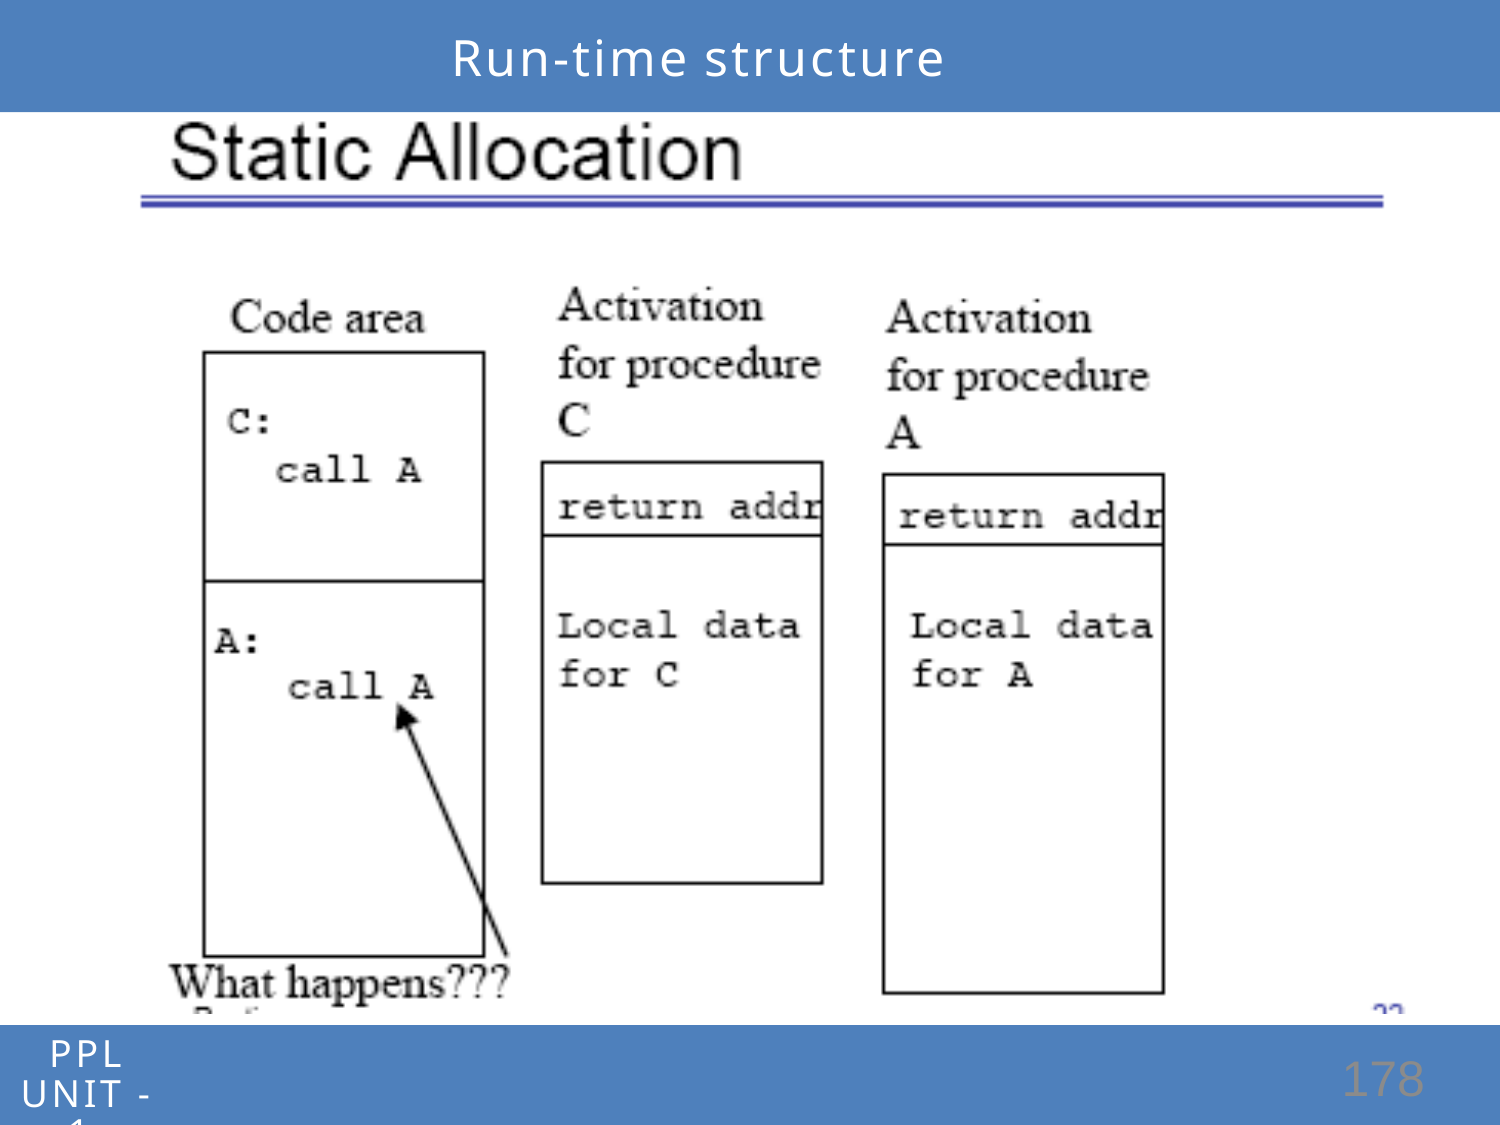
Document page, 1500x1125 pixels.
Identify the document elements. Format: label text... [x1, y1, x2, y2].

text_box [59, 113, 1455, 1014]
slide_number 178 [1080, 1046, 1425, 1103]
footer PPL UNIT - 1 SE(Computer) [12, 1035, 160, 1078]
text_box [0, 1025, 1500, 1125]
text_box [0, 0, 1500, 113]
title Run-time structure [449, 26, 1035, 215]
